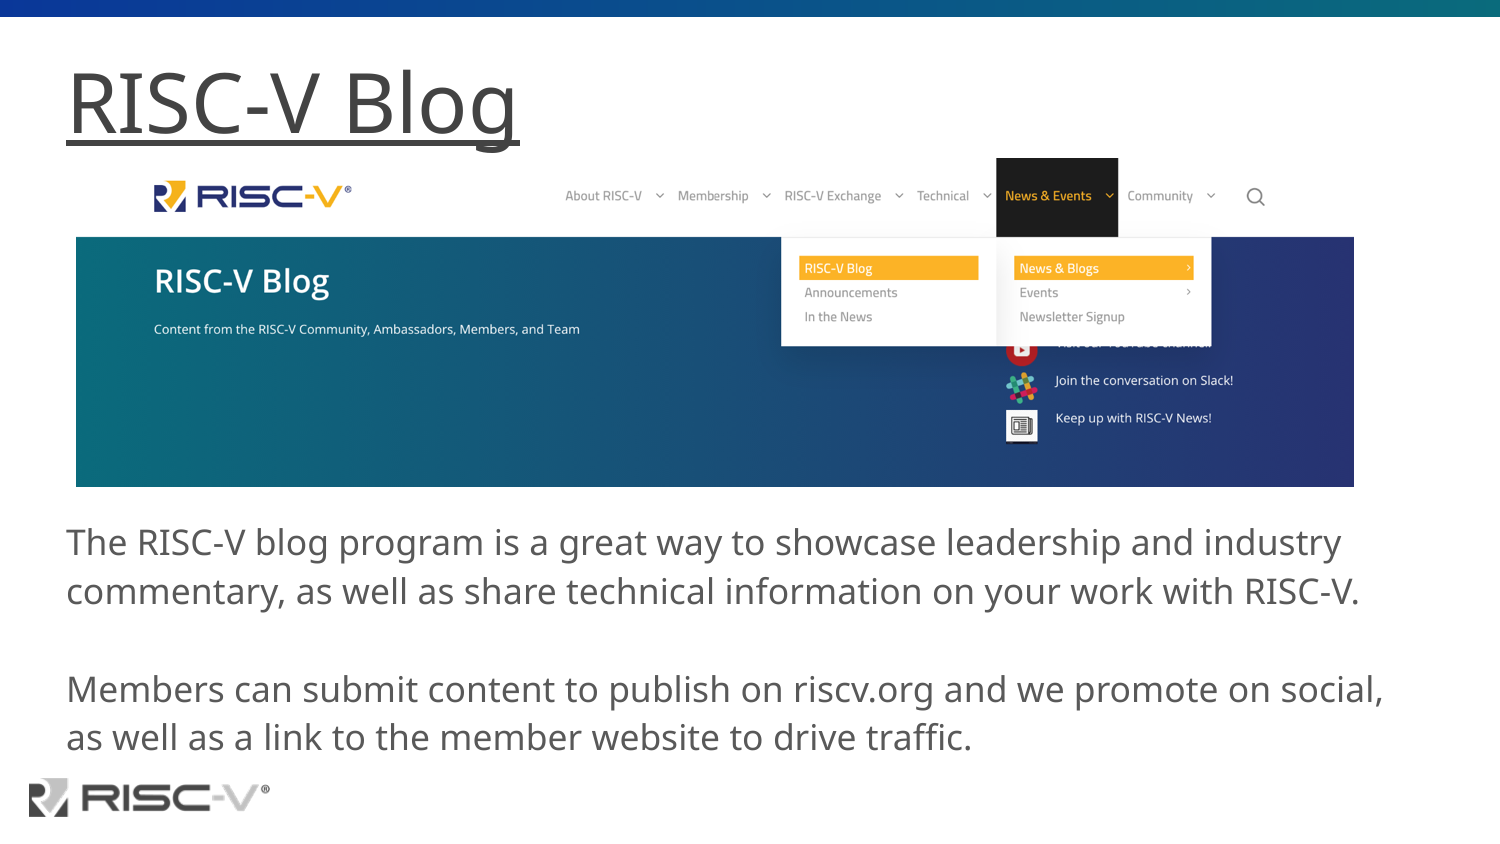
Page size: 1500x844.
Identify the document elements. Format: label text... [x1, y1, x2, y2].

title RISC-V Blog [51, 35, 1449, 159]
picture [29, 778, 270, 817]
picture [75, 158, 1355, 487]
list The RISC-V blog program is a great way to showcase leadership and industry commentary, as well as share technical information on your work with RISC-V. Members can submit content to publish on riscv.org and we promote on social, as well as a link to the member website to drive traffic. [51, 498, 1429, 801]
